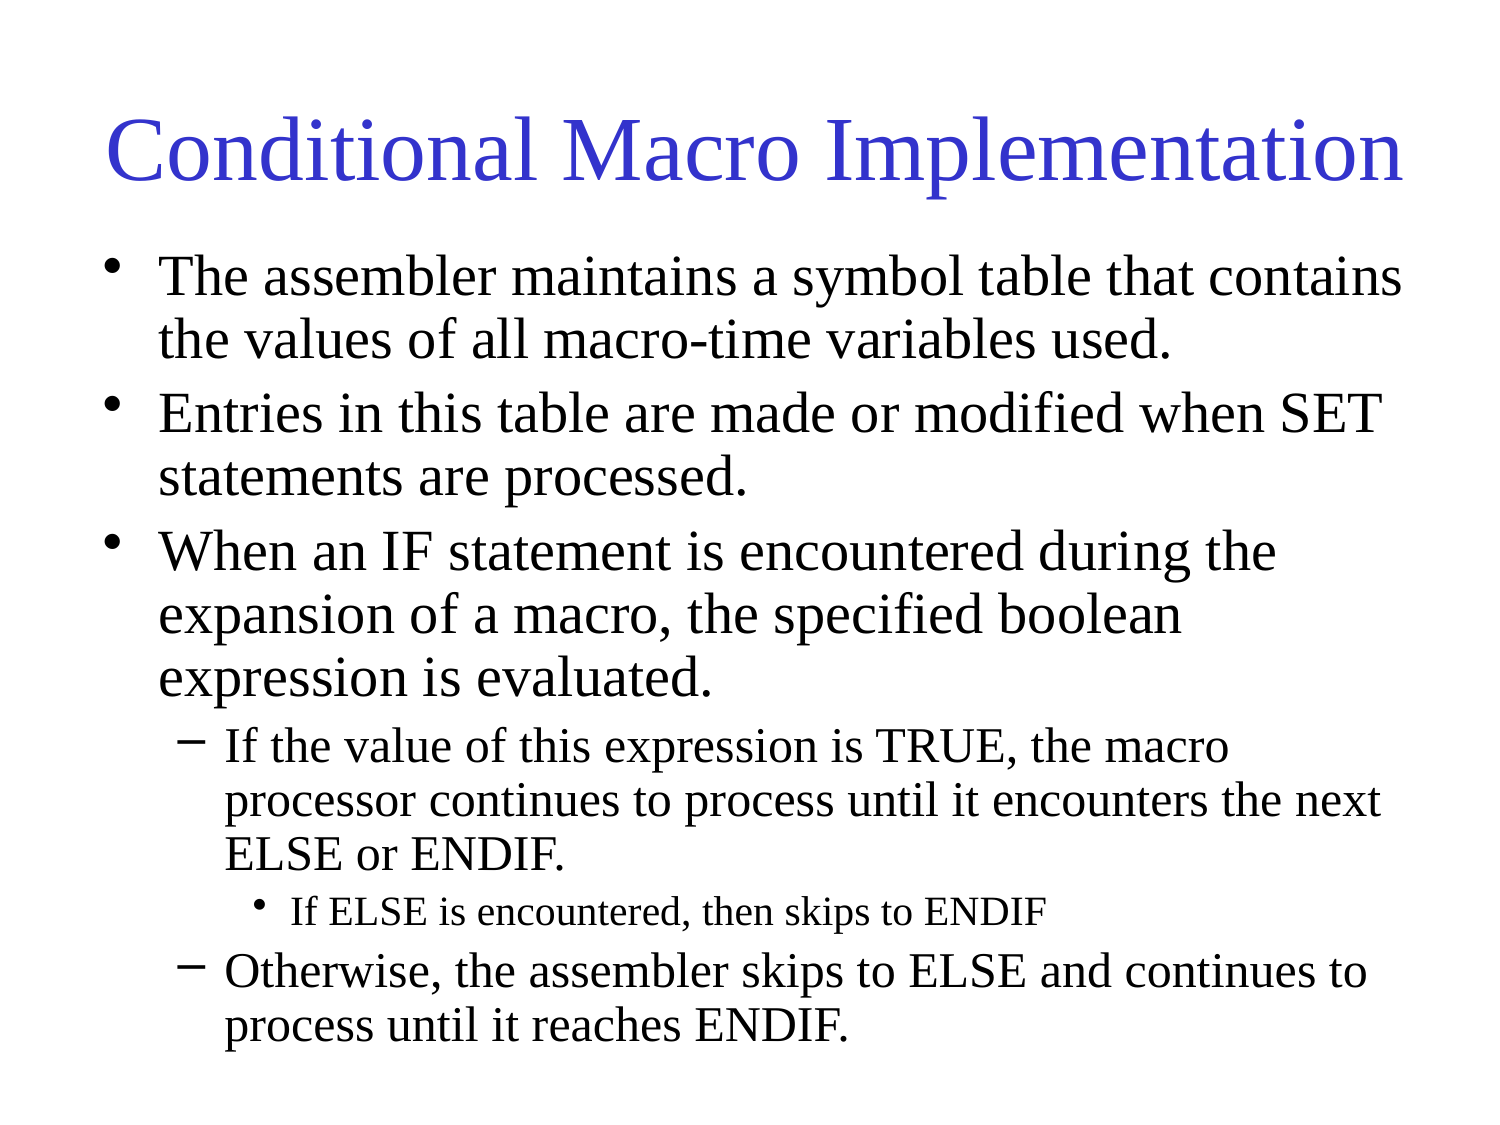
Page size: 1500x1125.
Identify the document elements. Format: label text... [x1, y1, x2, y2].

title Conditional Macro Implementation [87, 49, 1426, 237]
list The assembler maintains a symbol table that contains the values of all macro-time variables used. Entries in this table are made or modified when SET statements are processed. When an IF statement is encountered during the expansion of a macro, the specified boolean expression is evaluated. If the value of this expression is TRUE, the macro processor continues to process until it encounters the next ELSE or ENDIF. If ELSE is encountered, then skips to ENDIF Otherwise, the assembler skips to ELSE and continues to process until it reaches ENDIF. [87, 237, 1438, 963]
